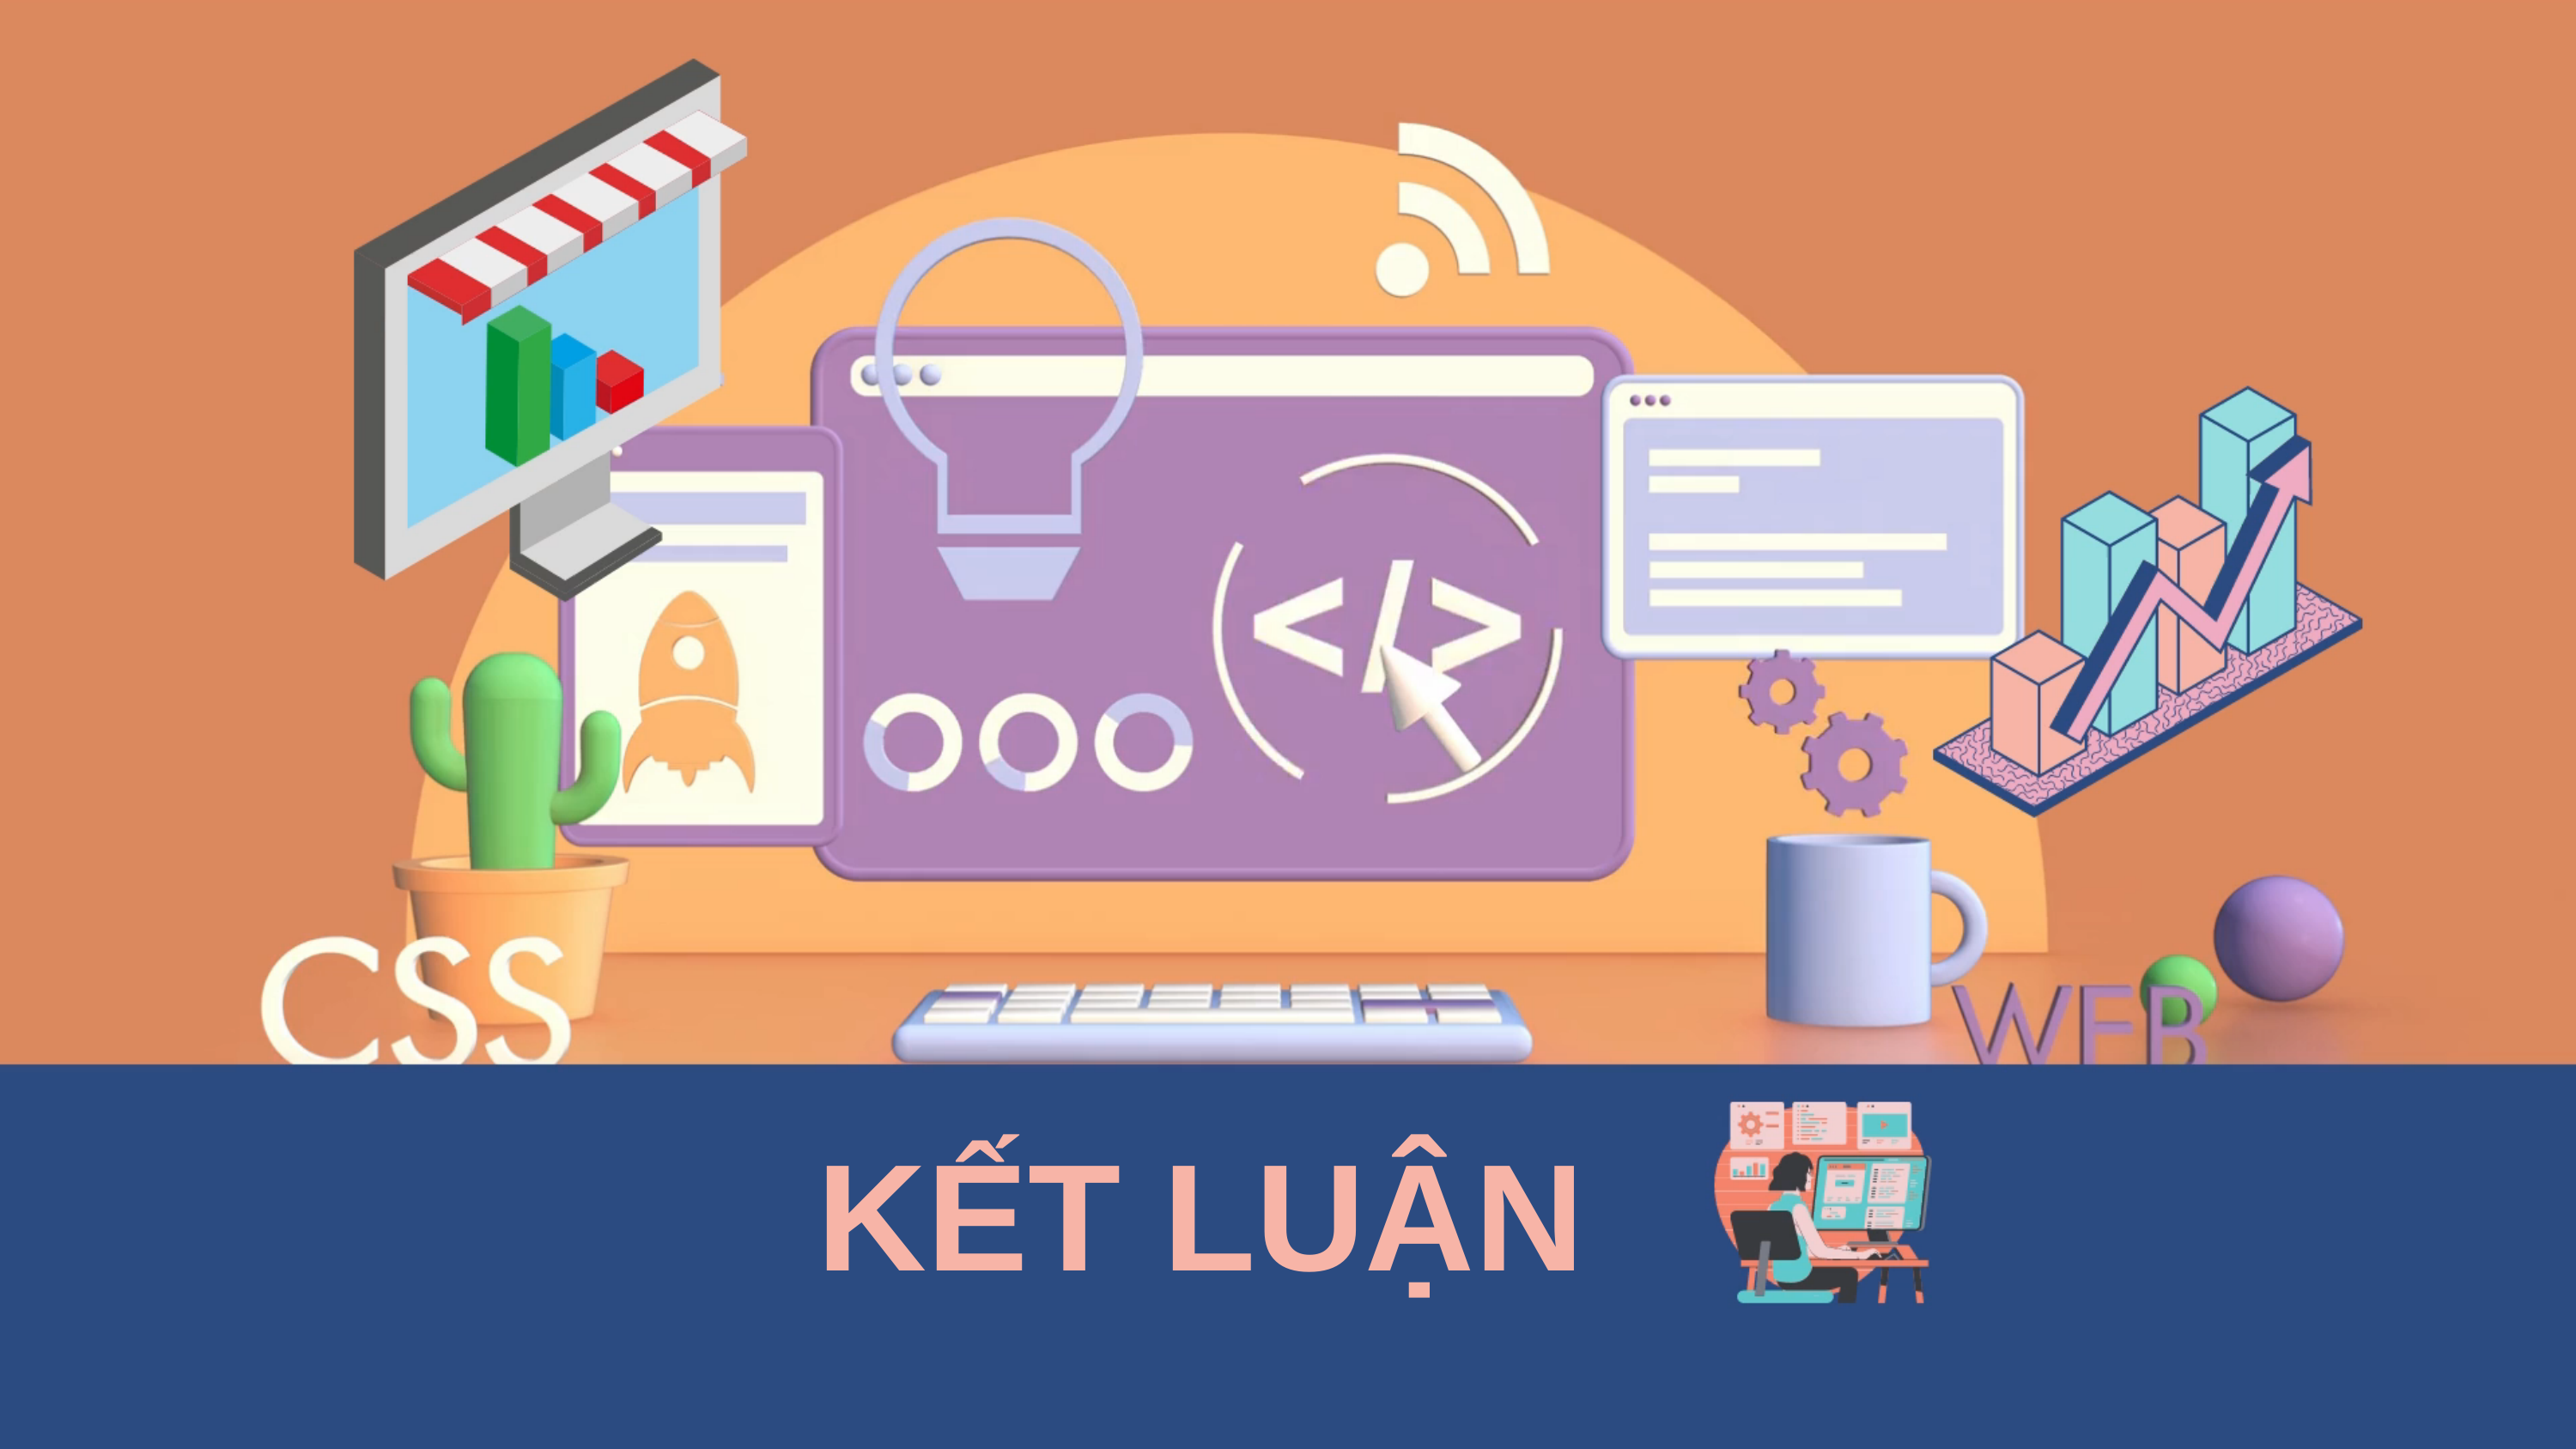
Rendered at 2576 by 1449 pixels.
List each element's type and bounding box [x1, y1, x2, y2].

text_box [0, 0, 2576, 1449]
